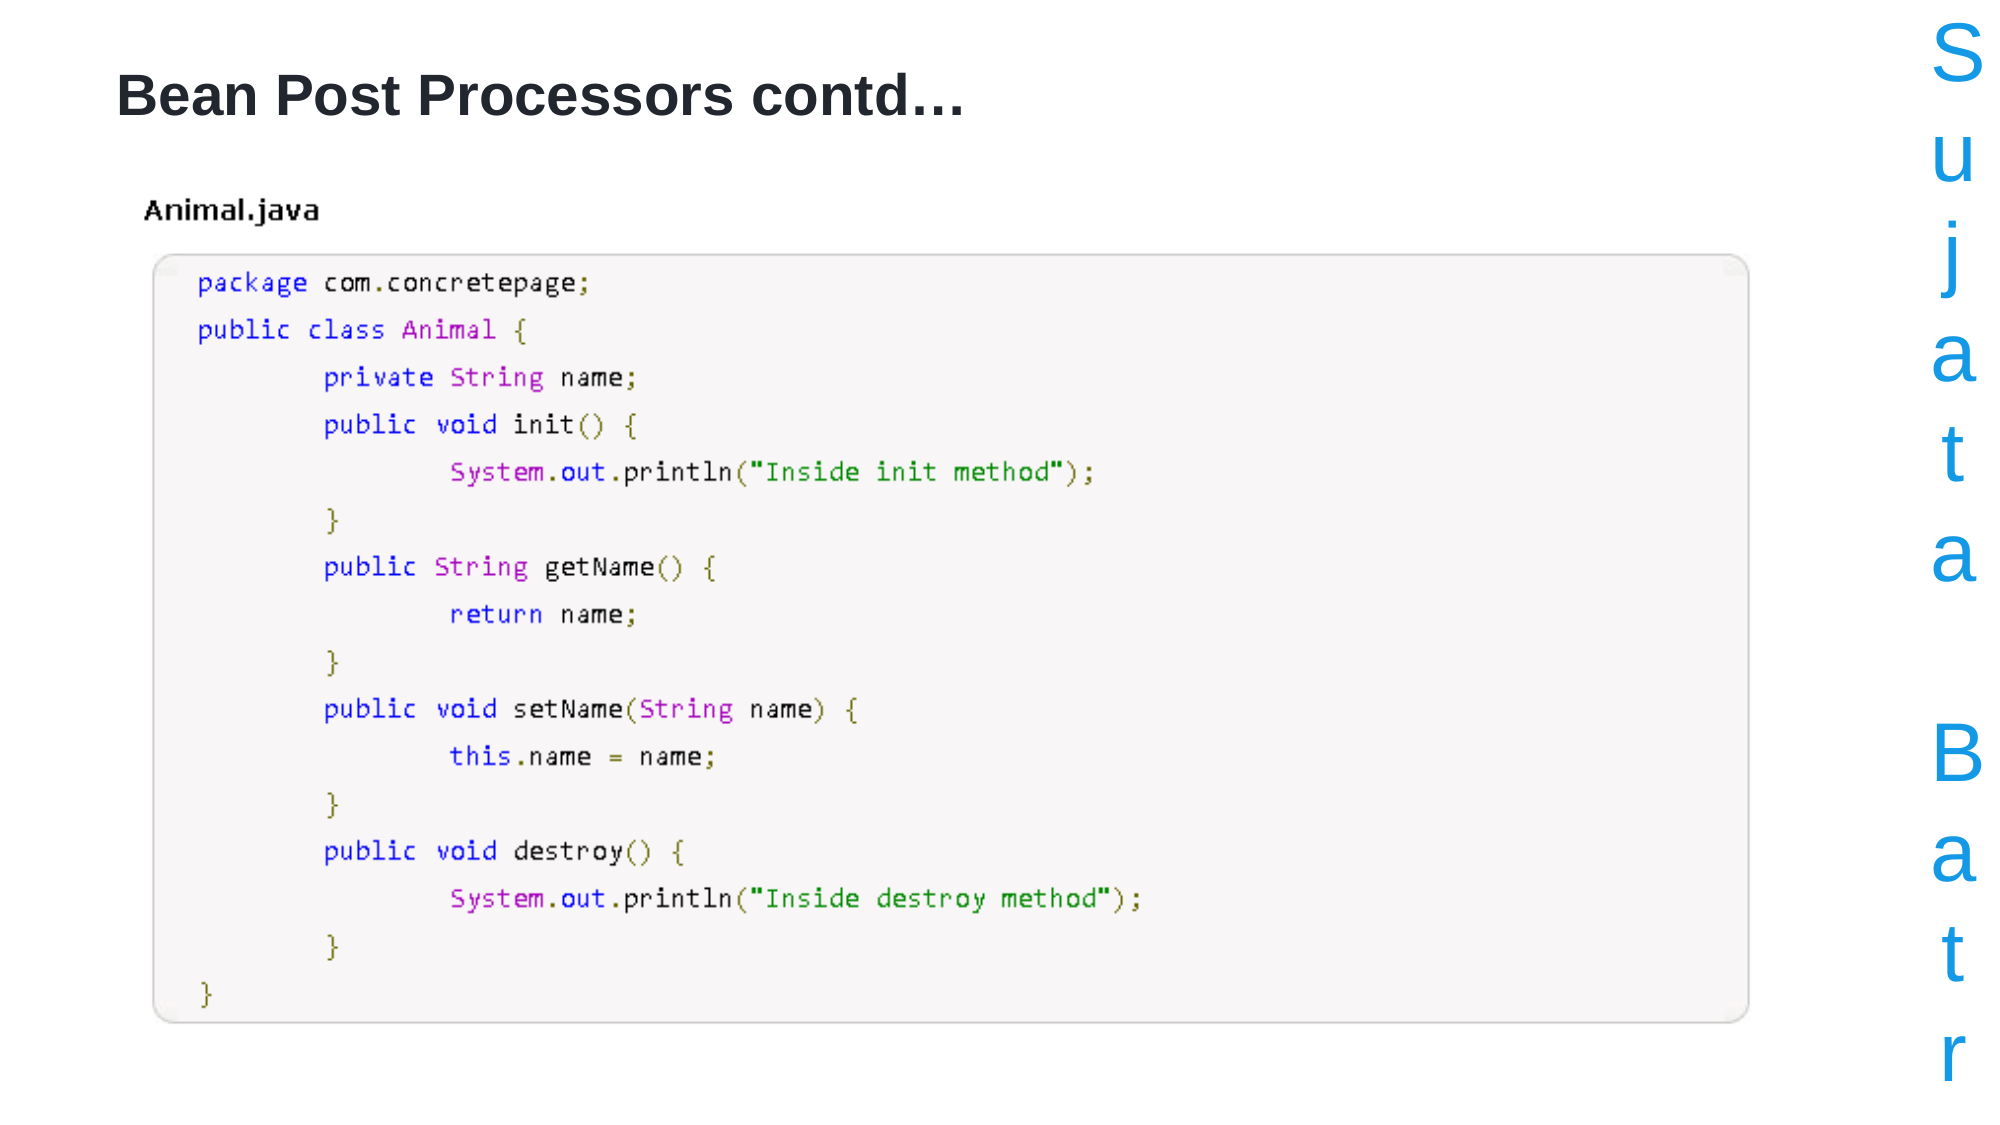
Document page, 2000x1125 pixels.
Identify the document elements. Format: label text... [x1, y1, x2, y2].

picture [141, 191, 1758, 1032]
title Bean Post Processors contd… [116, 50, 1915, 163]
text_box Sujata Batra [1915, 0, 1991, 1125]
